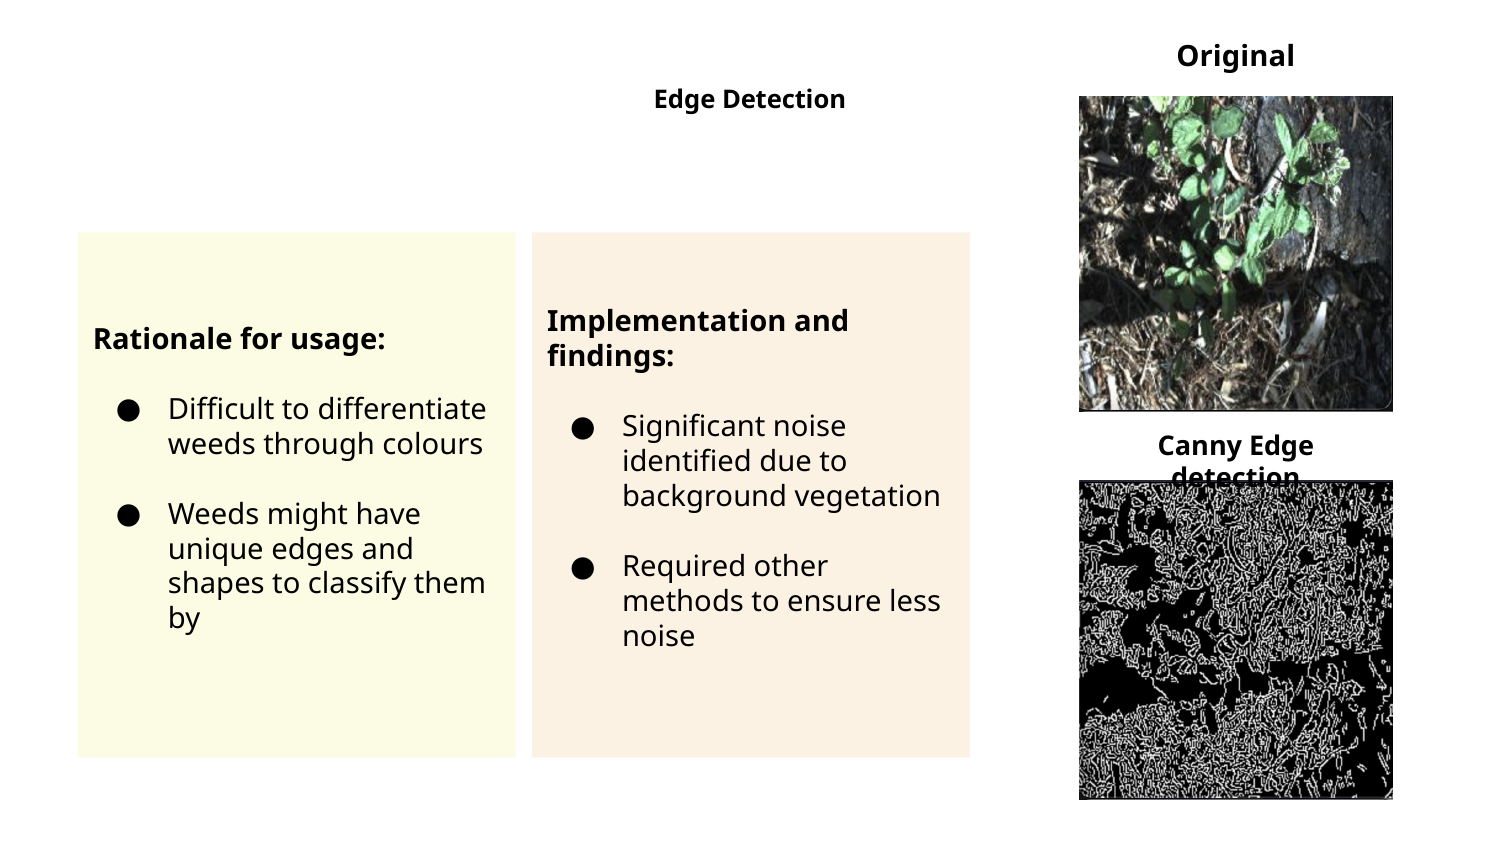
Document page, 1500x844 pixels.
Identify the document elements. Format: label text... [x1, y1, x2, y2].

text_box Original [1079, 22, 1393, 88]
picture [1078, 479, 1393, 800]
picture [1078, 95, 1393, 413]
text_box Implementation and findings: Significant noise identified due to background vegetation Required other methods to ensure less noise [532, 232, 970, 758]
title Edge Detection [75, 67, 1425, 129]
text_box Rationale for usage: Difficult to differentiate weeds through colours Weeds might have unique edges and shapes to classify them by [77, 232, 516, 758]
text_box Canny Edge detection [1079, 419, 1393, 479]
